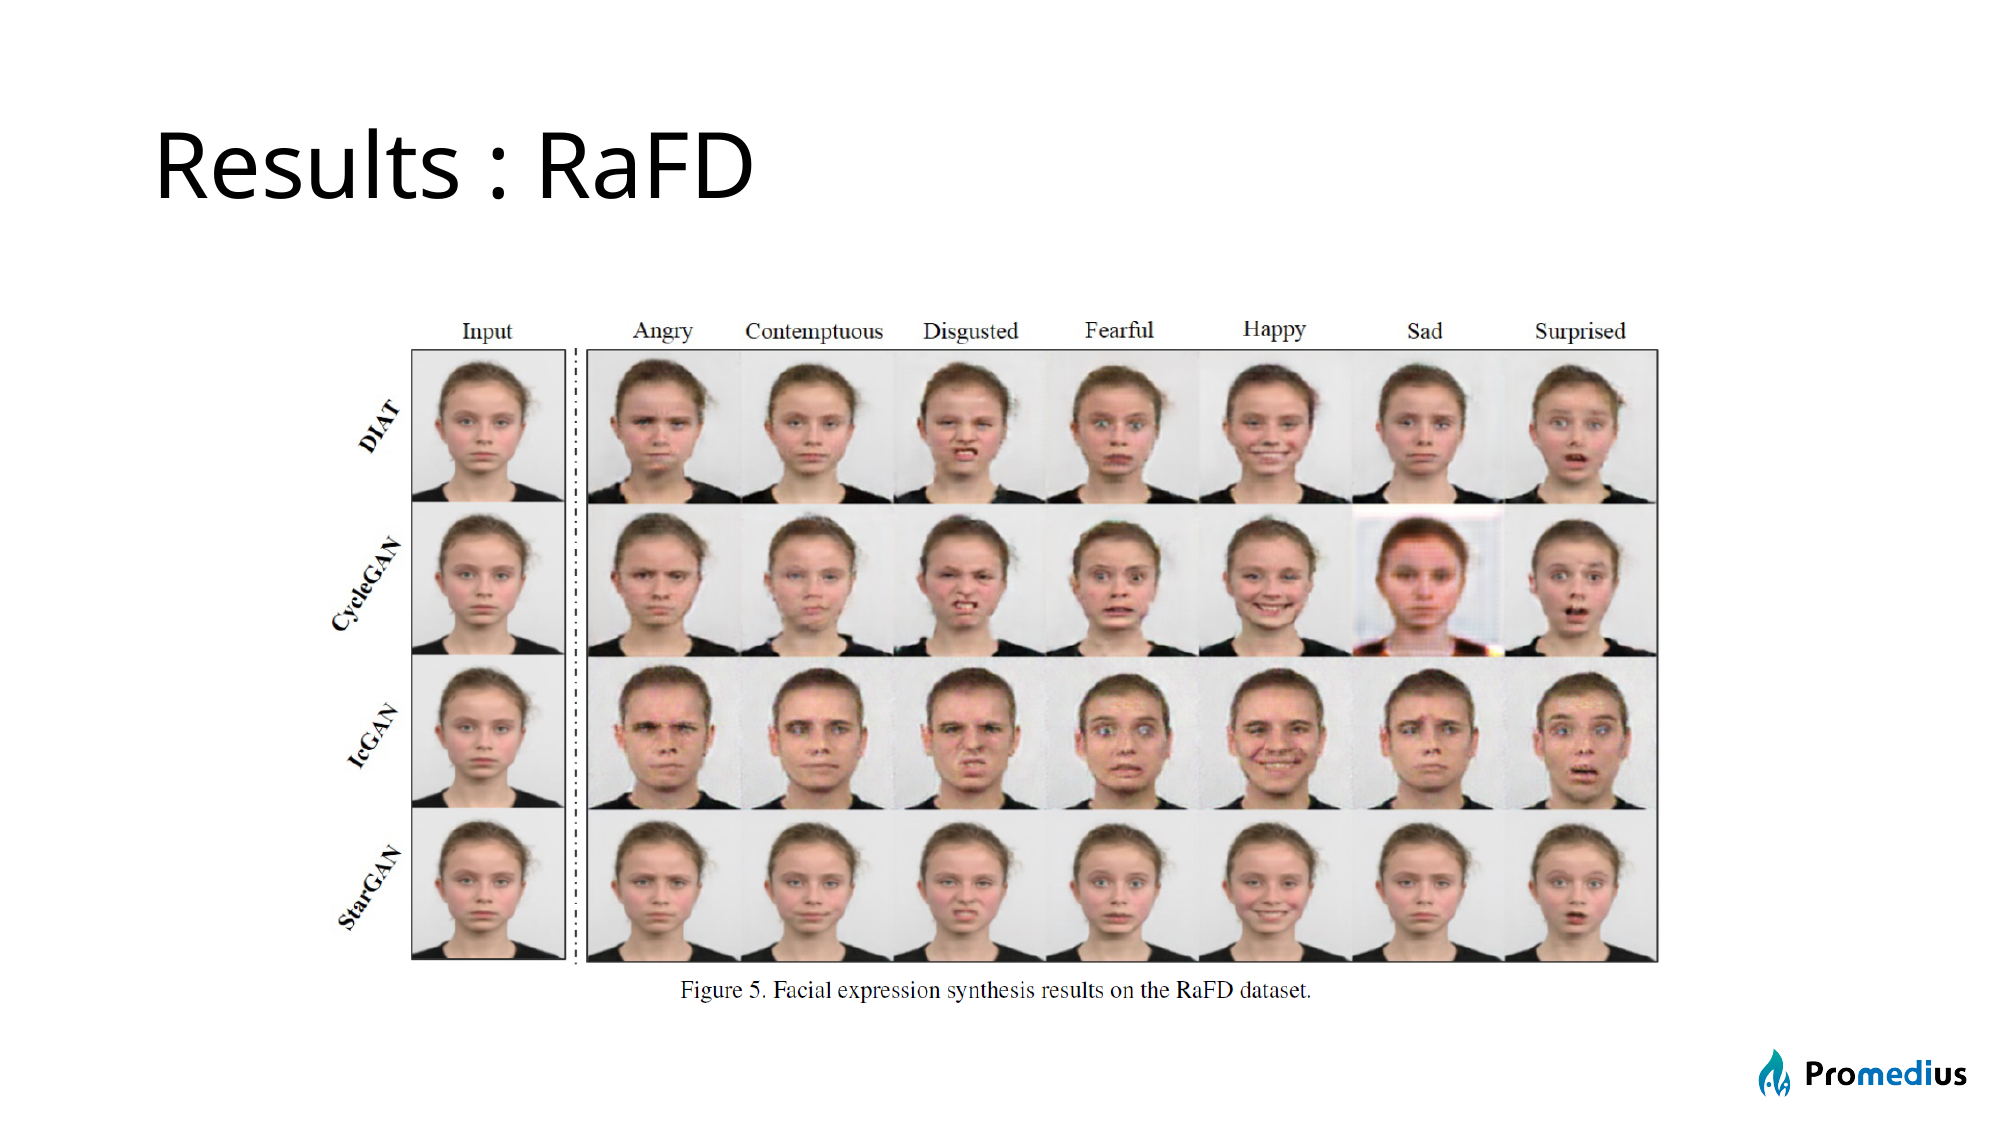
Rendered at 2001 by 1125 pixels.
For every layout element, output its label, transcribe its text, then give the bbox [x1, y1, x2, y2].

title Results : RaFD [137, 59, 1863, 278]
picture [316, 299, 1684, 1014]
picture [1758, 1048, 1967, 1097]
